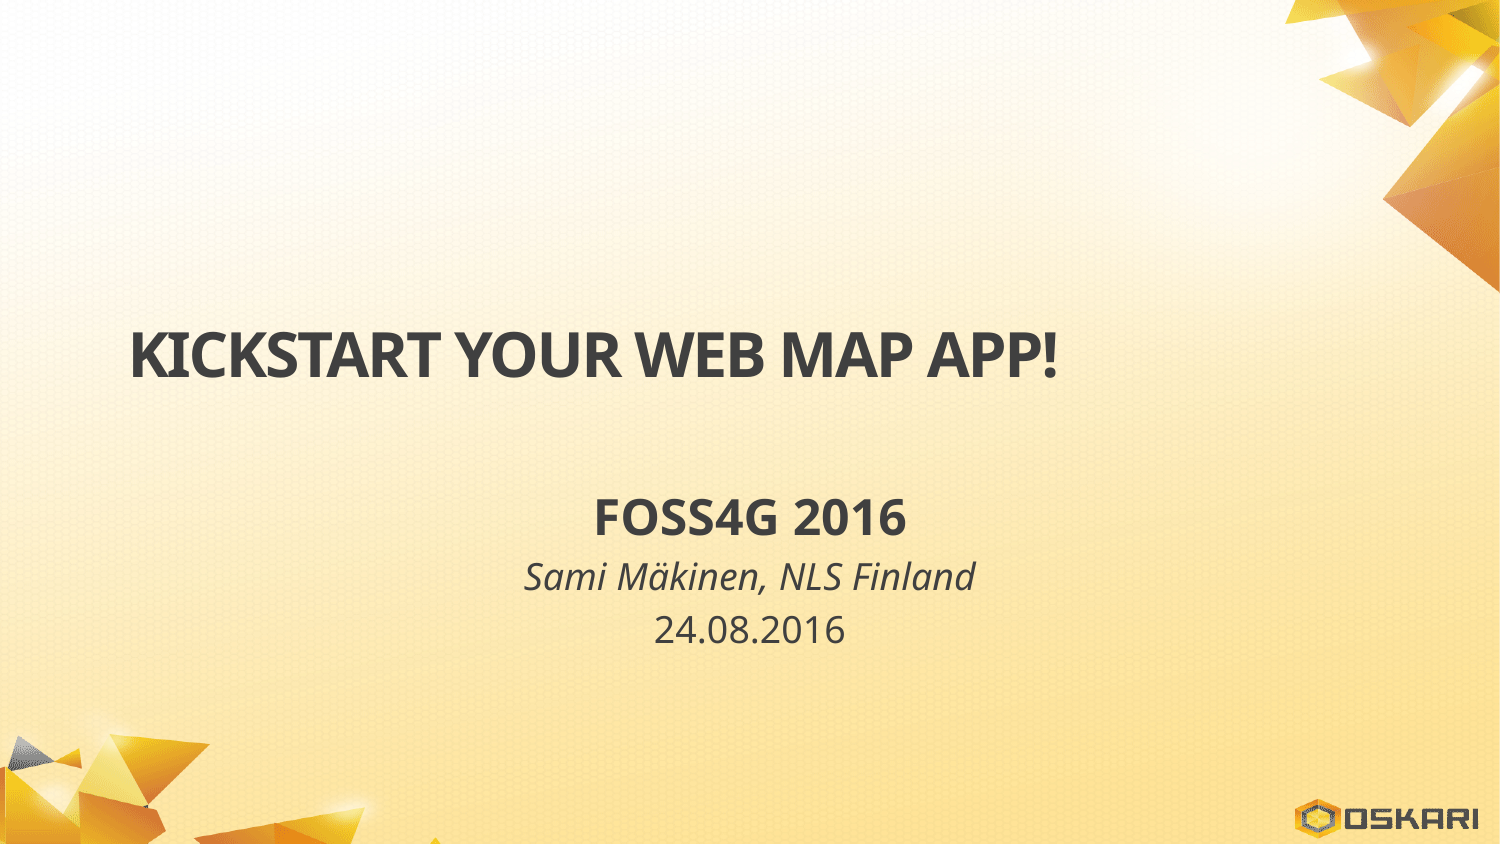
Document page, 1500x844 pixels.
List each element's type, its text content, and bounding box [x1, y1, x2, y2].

subtitle FOSS4G 2016 Sami Mäkinen, NLS Finland 24.08.2016 [225, 478, 1275, 694]
picture [0, 0, 1500, 844]
title Kickstart your web map app! [112, 262, 1388, 443]
